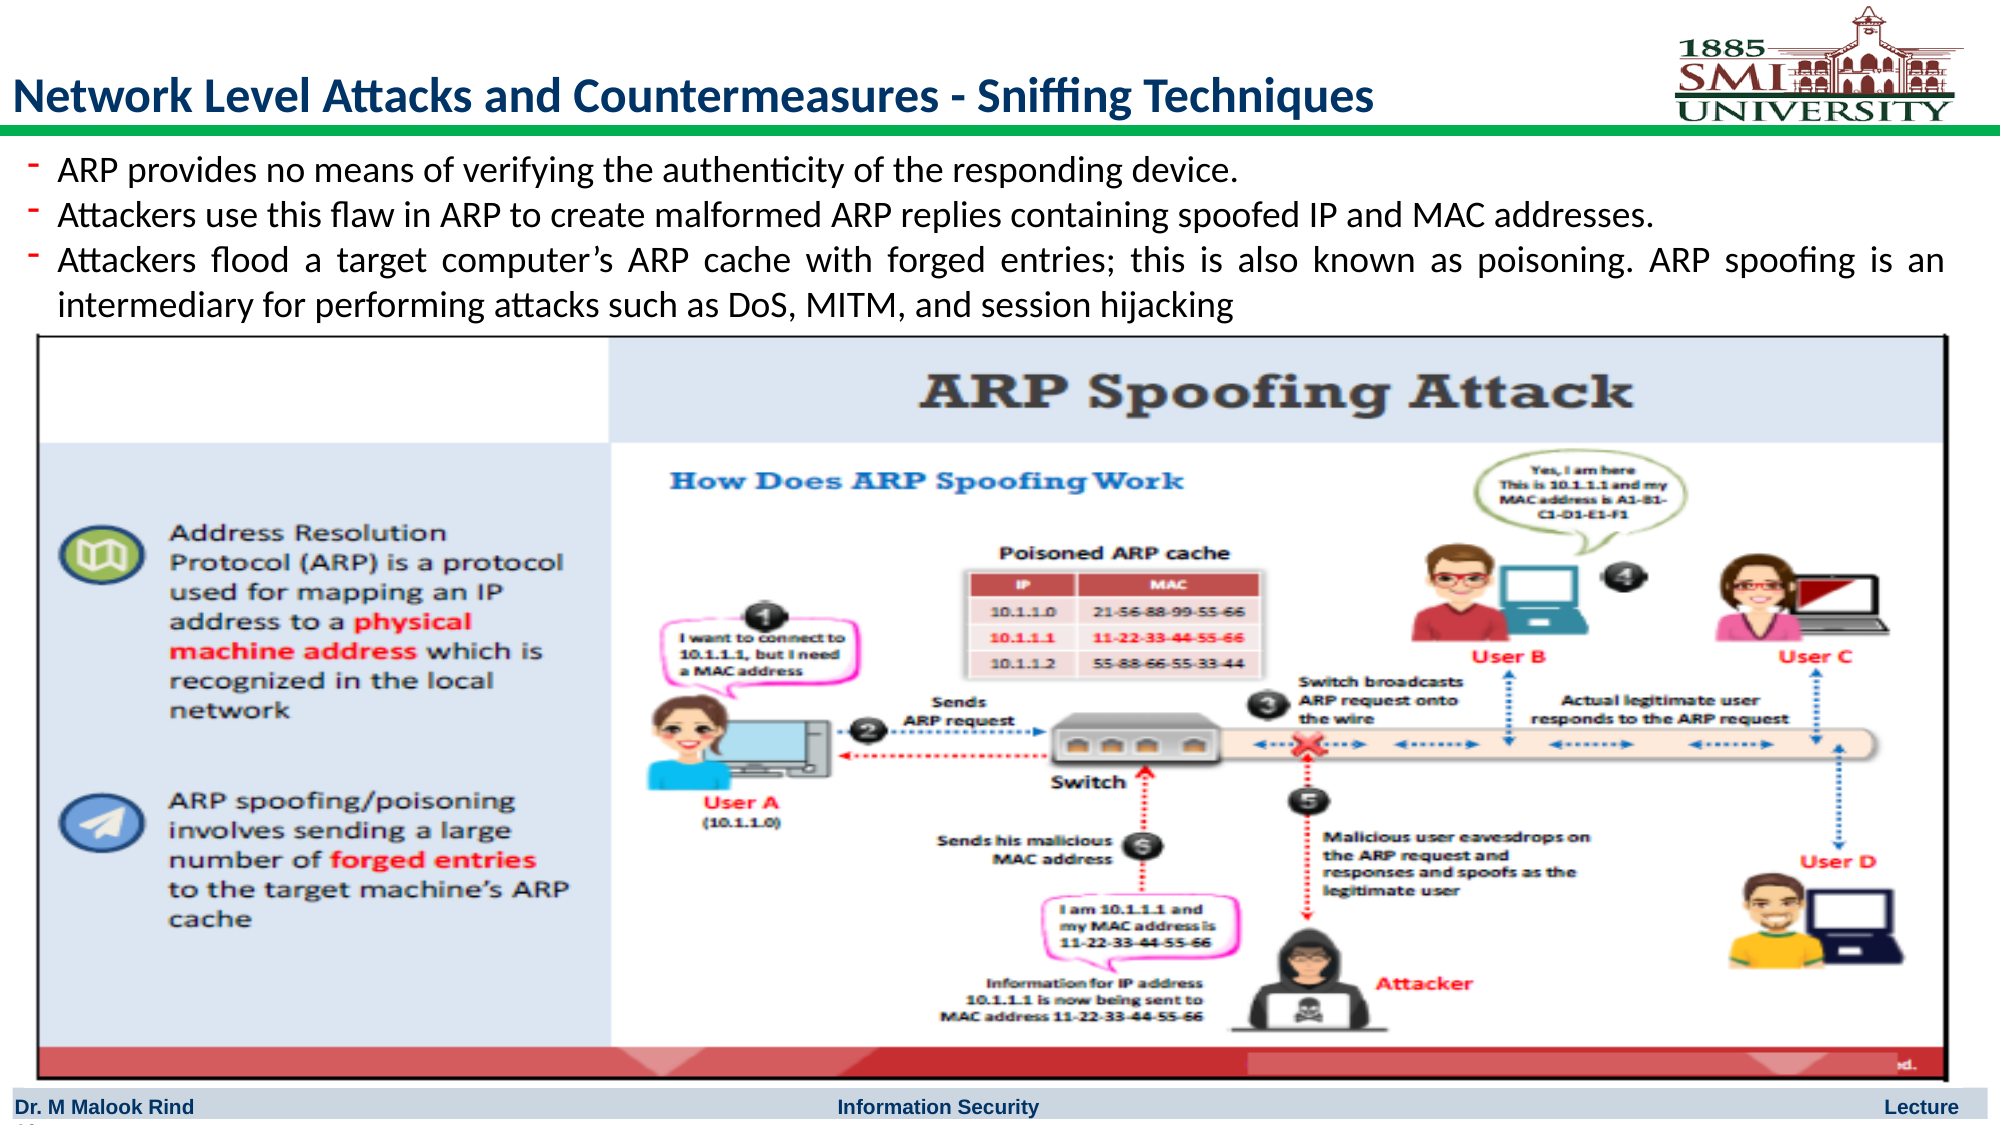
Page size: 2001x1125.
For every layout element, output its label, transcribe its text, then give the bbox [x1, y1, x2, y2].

text_box Dr. M Malook Rind Information Security Lecture 10 [12, 1091, 1988, 1125]
text_box [0, 125, 2000, 136]
text_box ARP provides no means of verifying the authenticity of the responding device. Attackers use this flaw in ARP to create malformed ARP replies containing spoofed IP and MAC addresses. Attackers flood a target computer’s ARP cache with forged entries; this is also known as poisoning. ARP spoofing is an intermediary for performing attacks such as DoS, MITM, and session hijacking [12, 137, 1963, 333]
text_box [1970, 1087, 1988, 1091]
title Network Level Attacks and Countermeasures - Sniffing Techniques [12, 62, 1660, 124]
picture [24, 325, 1963, 1088]
picture [1674, 6, 1995, 126]
